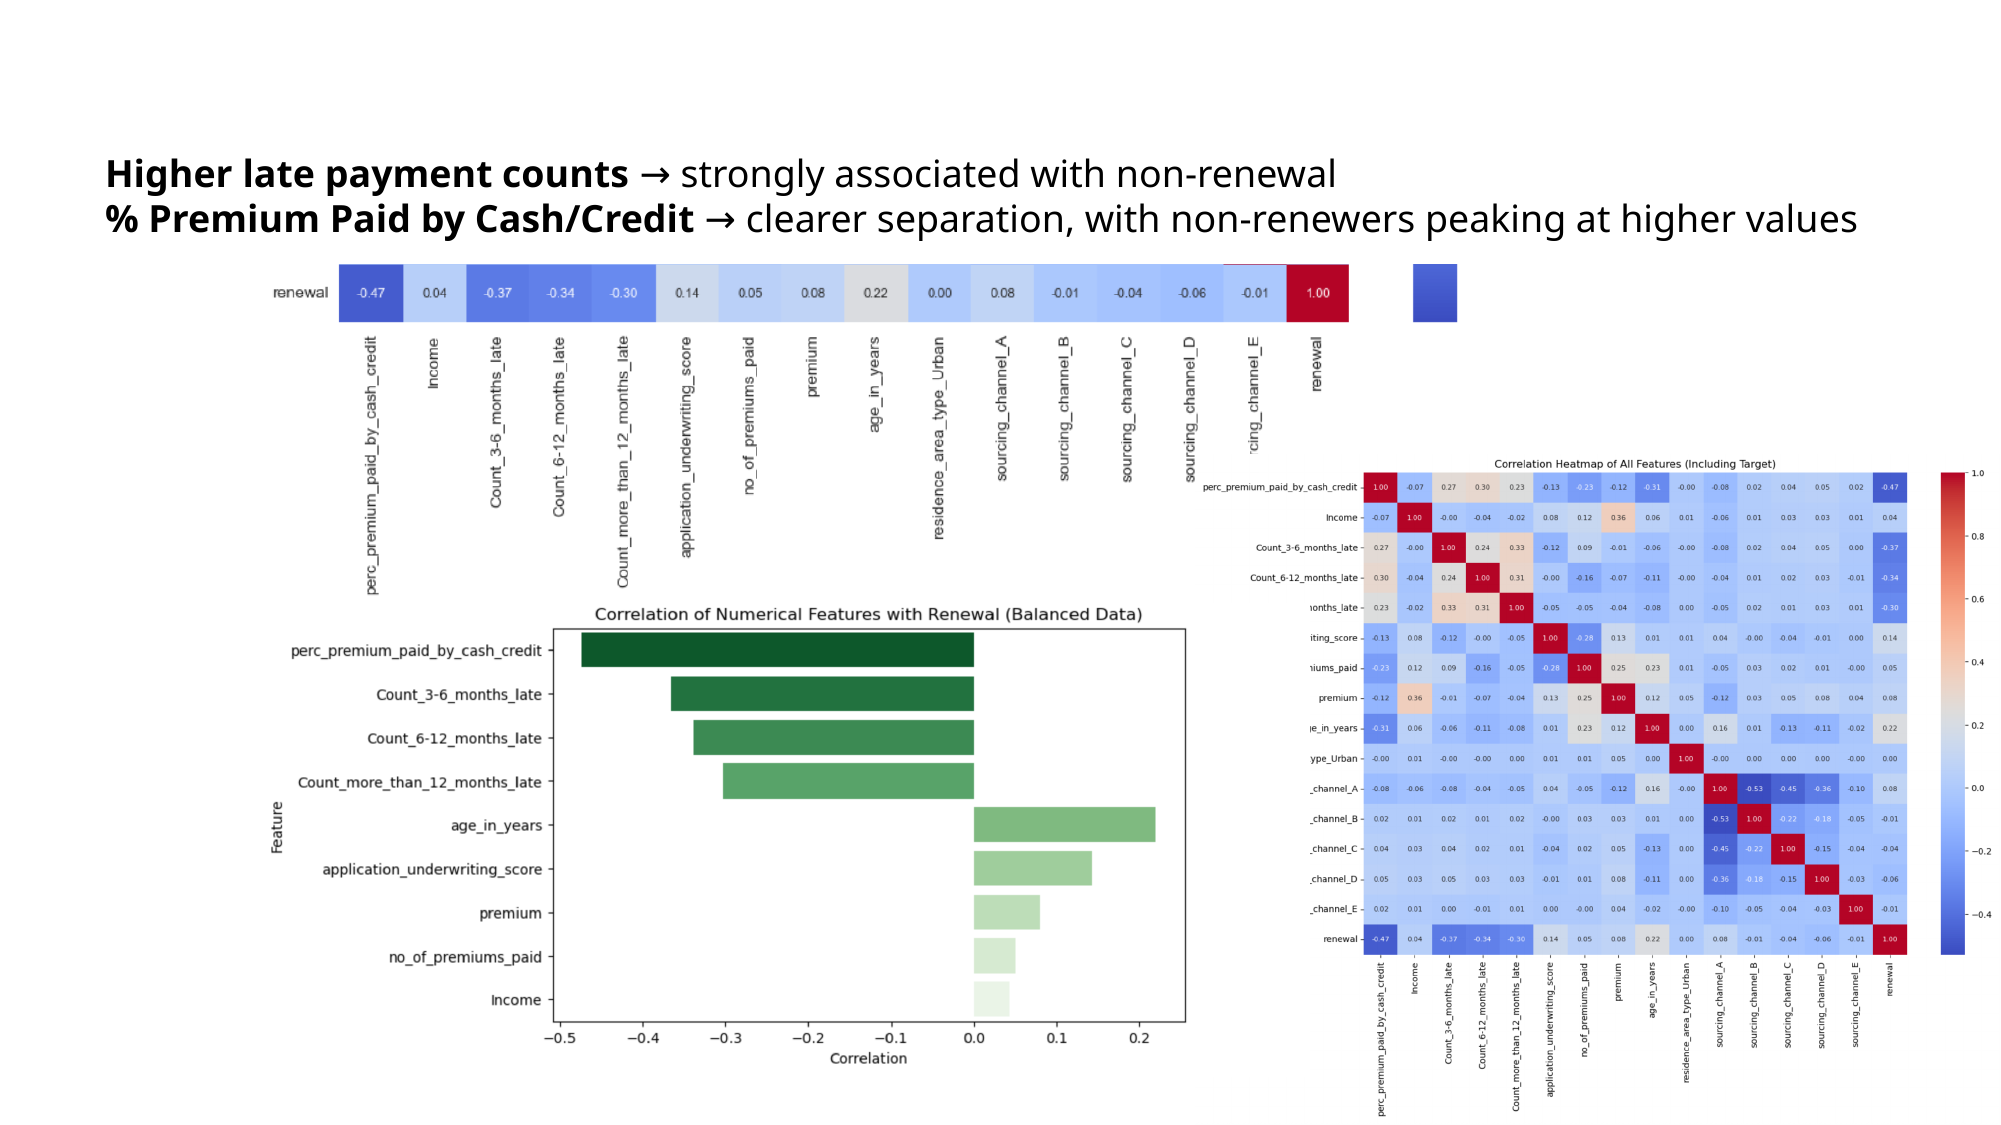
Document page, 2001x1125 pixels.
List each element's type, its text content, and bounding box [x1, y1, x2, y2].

text_box Higher late payment counts → strongly associated with non-renewal % Premium Paid by Cash/Credit → clearer separation, with non-renewers peaking at higher values [15, 142, 1875, 293]
picture [202, 264, 2000, 1125]
